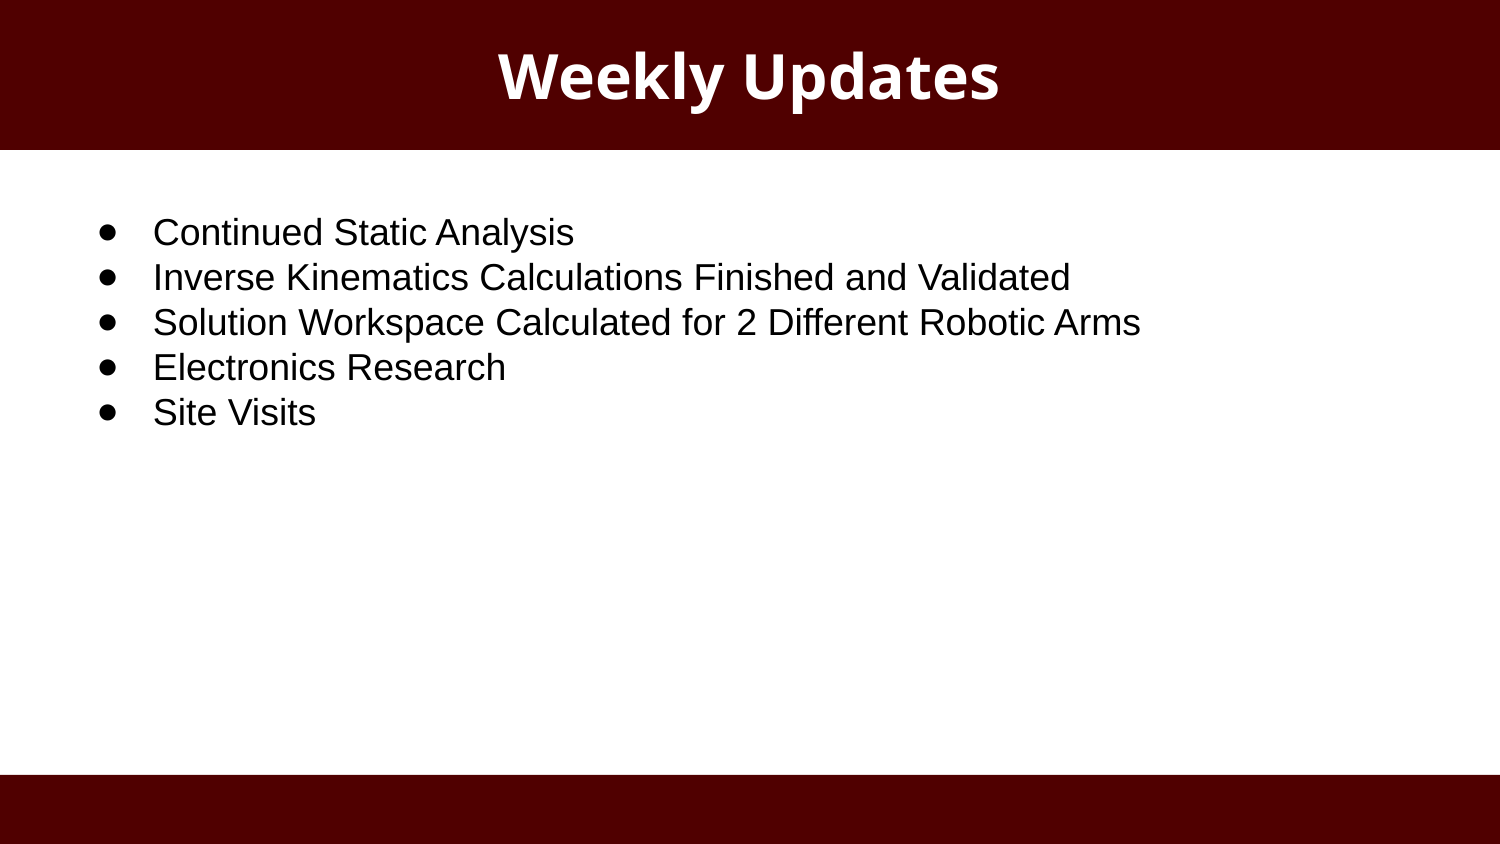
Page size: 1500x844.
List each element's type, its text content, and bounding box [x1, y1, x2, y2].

text_box Continued Static Analysis Inverse Kinematics Calculations Finished and Validated Solution Workspace Calculated for 2 Different Robotic Arms Electronics Research Site Visits [62, 192, 1450, 713]
title [0, 774, 1500, 844]
title Weekly Updates [0, 0, 1500, 150]
